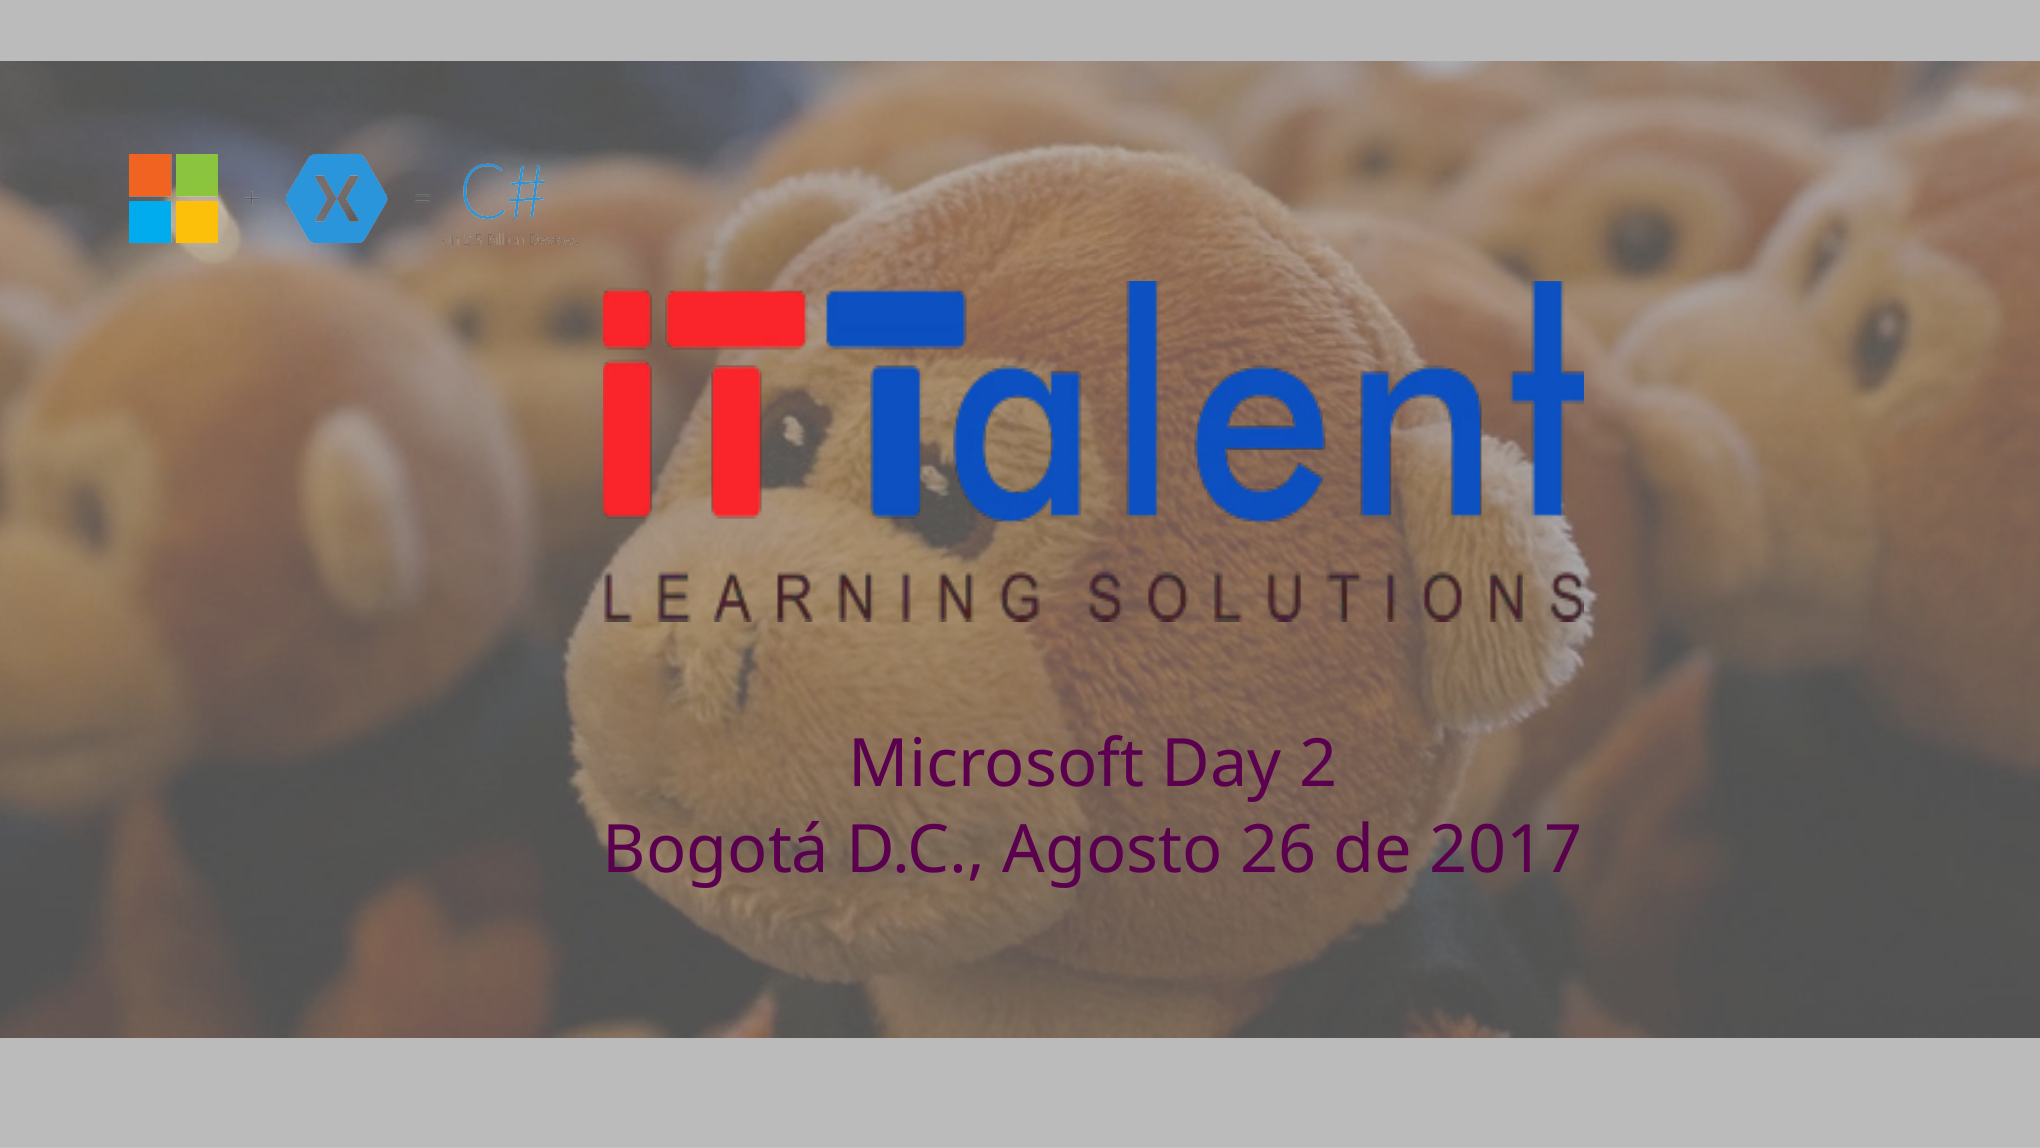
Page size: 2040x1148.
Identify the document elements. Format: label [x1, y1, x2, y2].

text_box [0, 0, 2040, 60]
text_box [0, 1038, 2040, 1148]
picture [0, 60, 2040, 1038]
